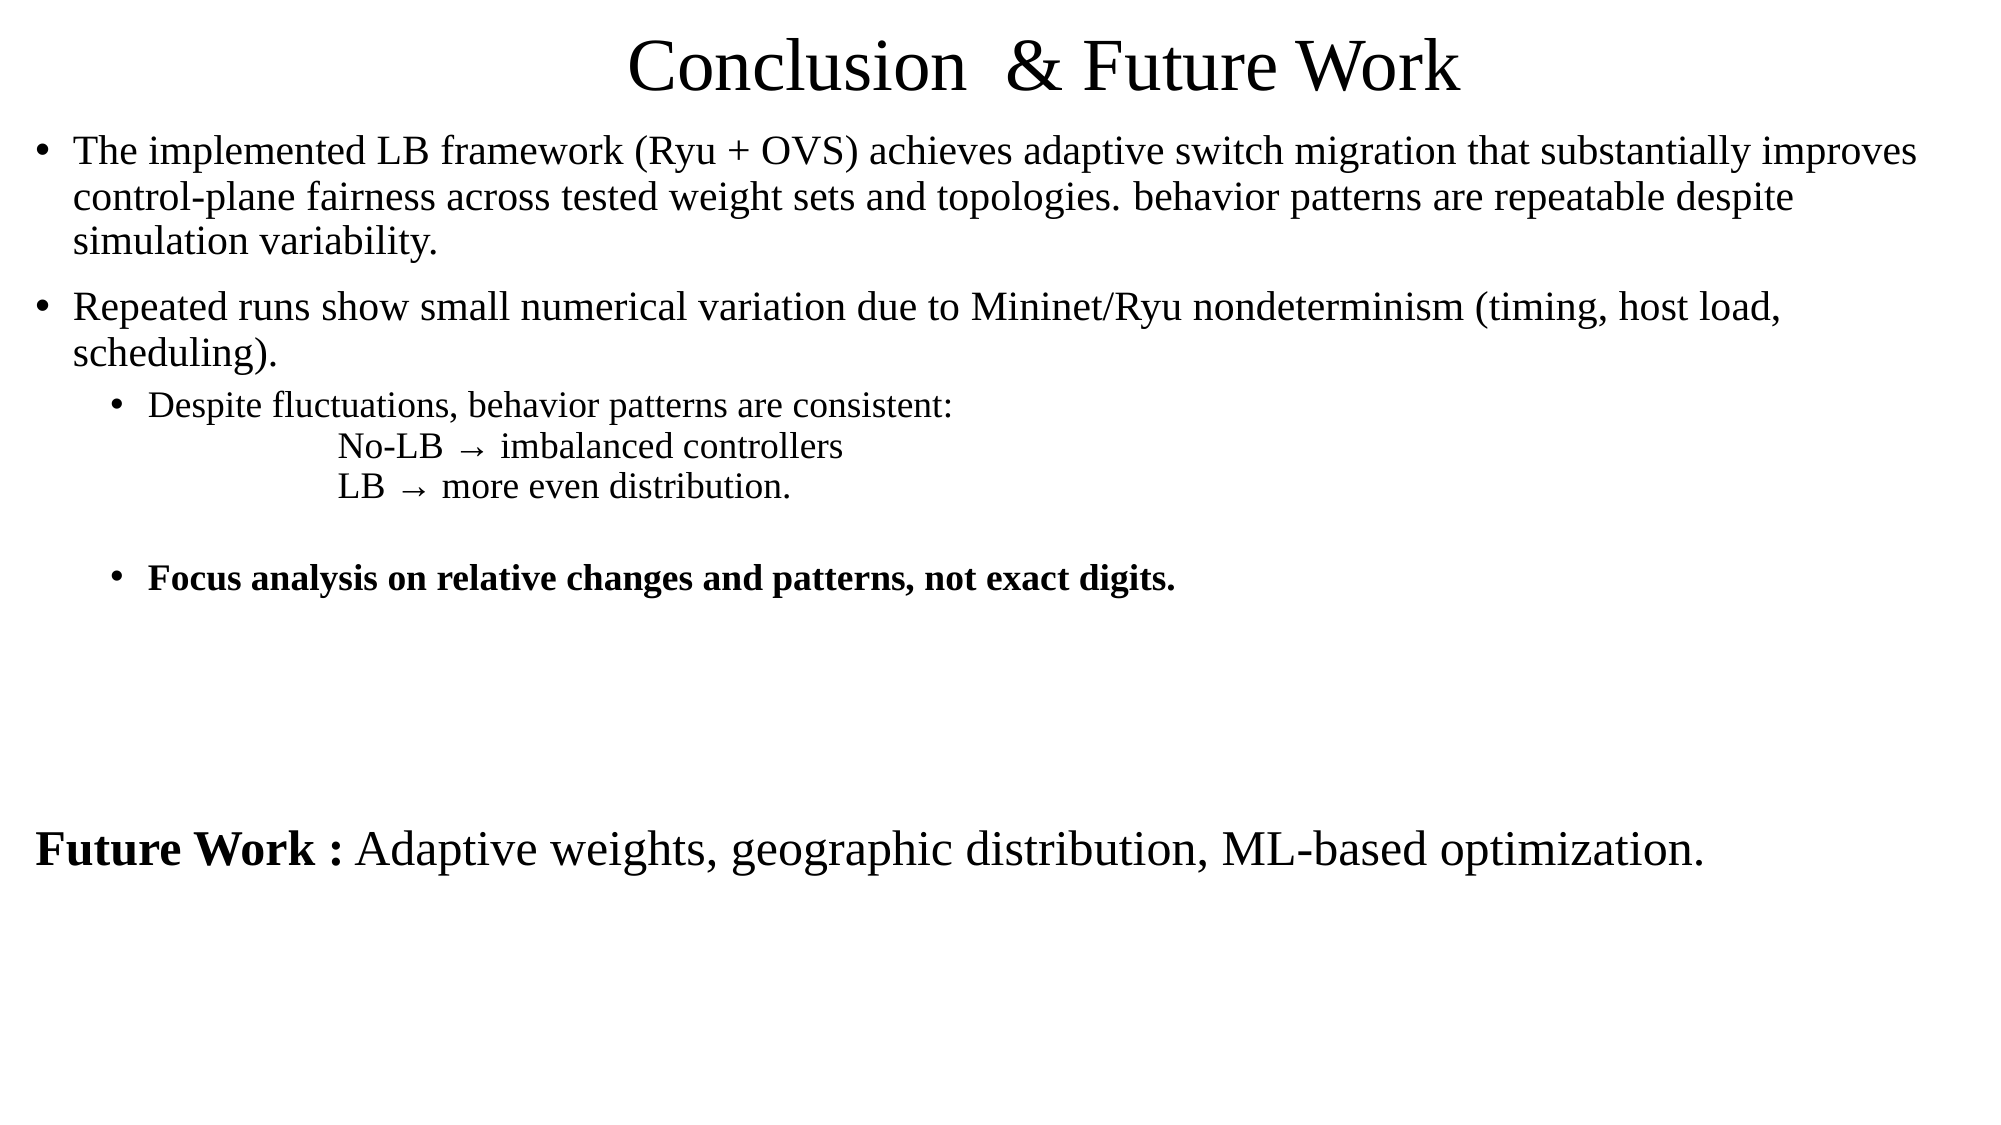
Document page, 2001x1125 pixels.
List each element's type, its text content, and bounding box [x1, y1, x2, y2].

list The implemented LB framework (Ryu + OVS) achieves adaptive switch migration that substantially improves control-plane fairness across tested weight sets and topologies. behavior patterns are repeatable despite simulation variability. Repeated runs show small numerical variation due to Mininet/Ryu nondeterminism (timing, host load, scheduling). Despite fluctuations, behavior patterns are consistent: No-LB → imbalanced controllers LB → more even distribution. Focus analysis on relative changes and patterns, not exact digits. Future Work : Adaptive weights, geographic distribution, ML-based optimization. [20, 121, 1958, 1108]
title Conclusion & Future Work [42, 0, 1980, 122]
